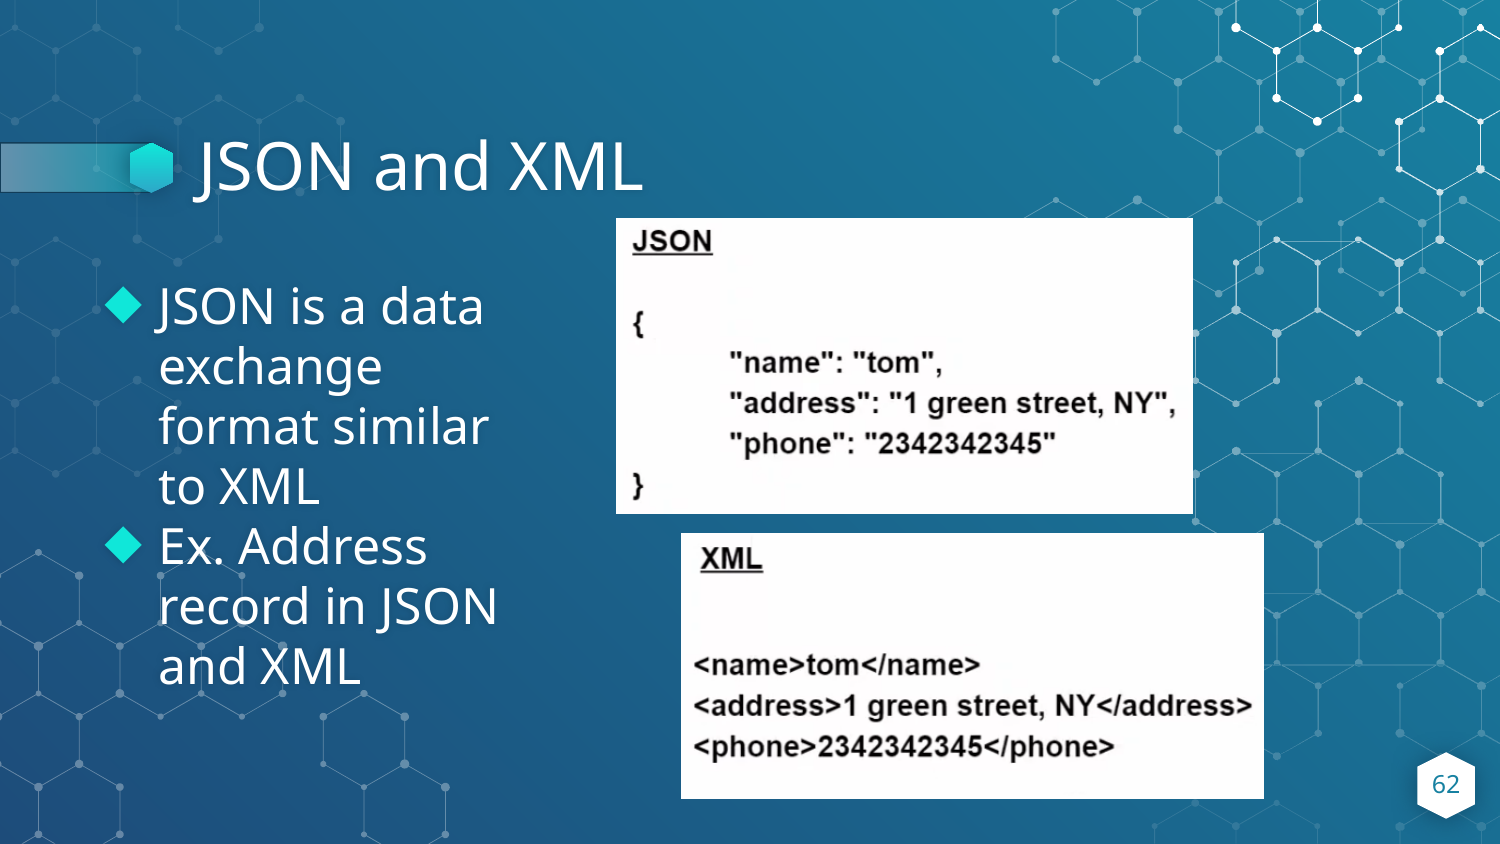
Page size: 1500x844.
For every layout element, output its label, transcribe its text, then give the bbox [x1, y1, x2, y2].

picture [616, 218, 1194, 514]
slide_number 62 [1417, 752, 1475, 819]
picture [680, 533, 1264, 799]
list JSON is a data exchange format similar to XML Ex. Address record in JSON and XML [83, 274, 528, 753]
title JSON and XML [198, 140, 1302, 198]
